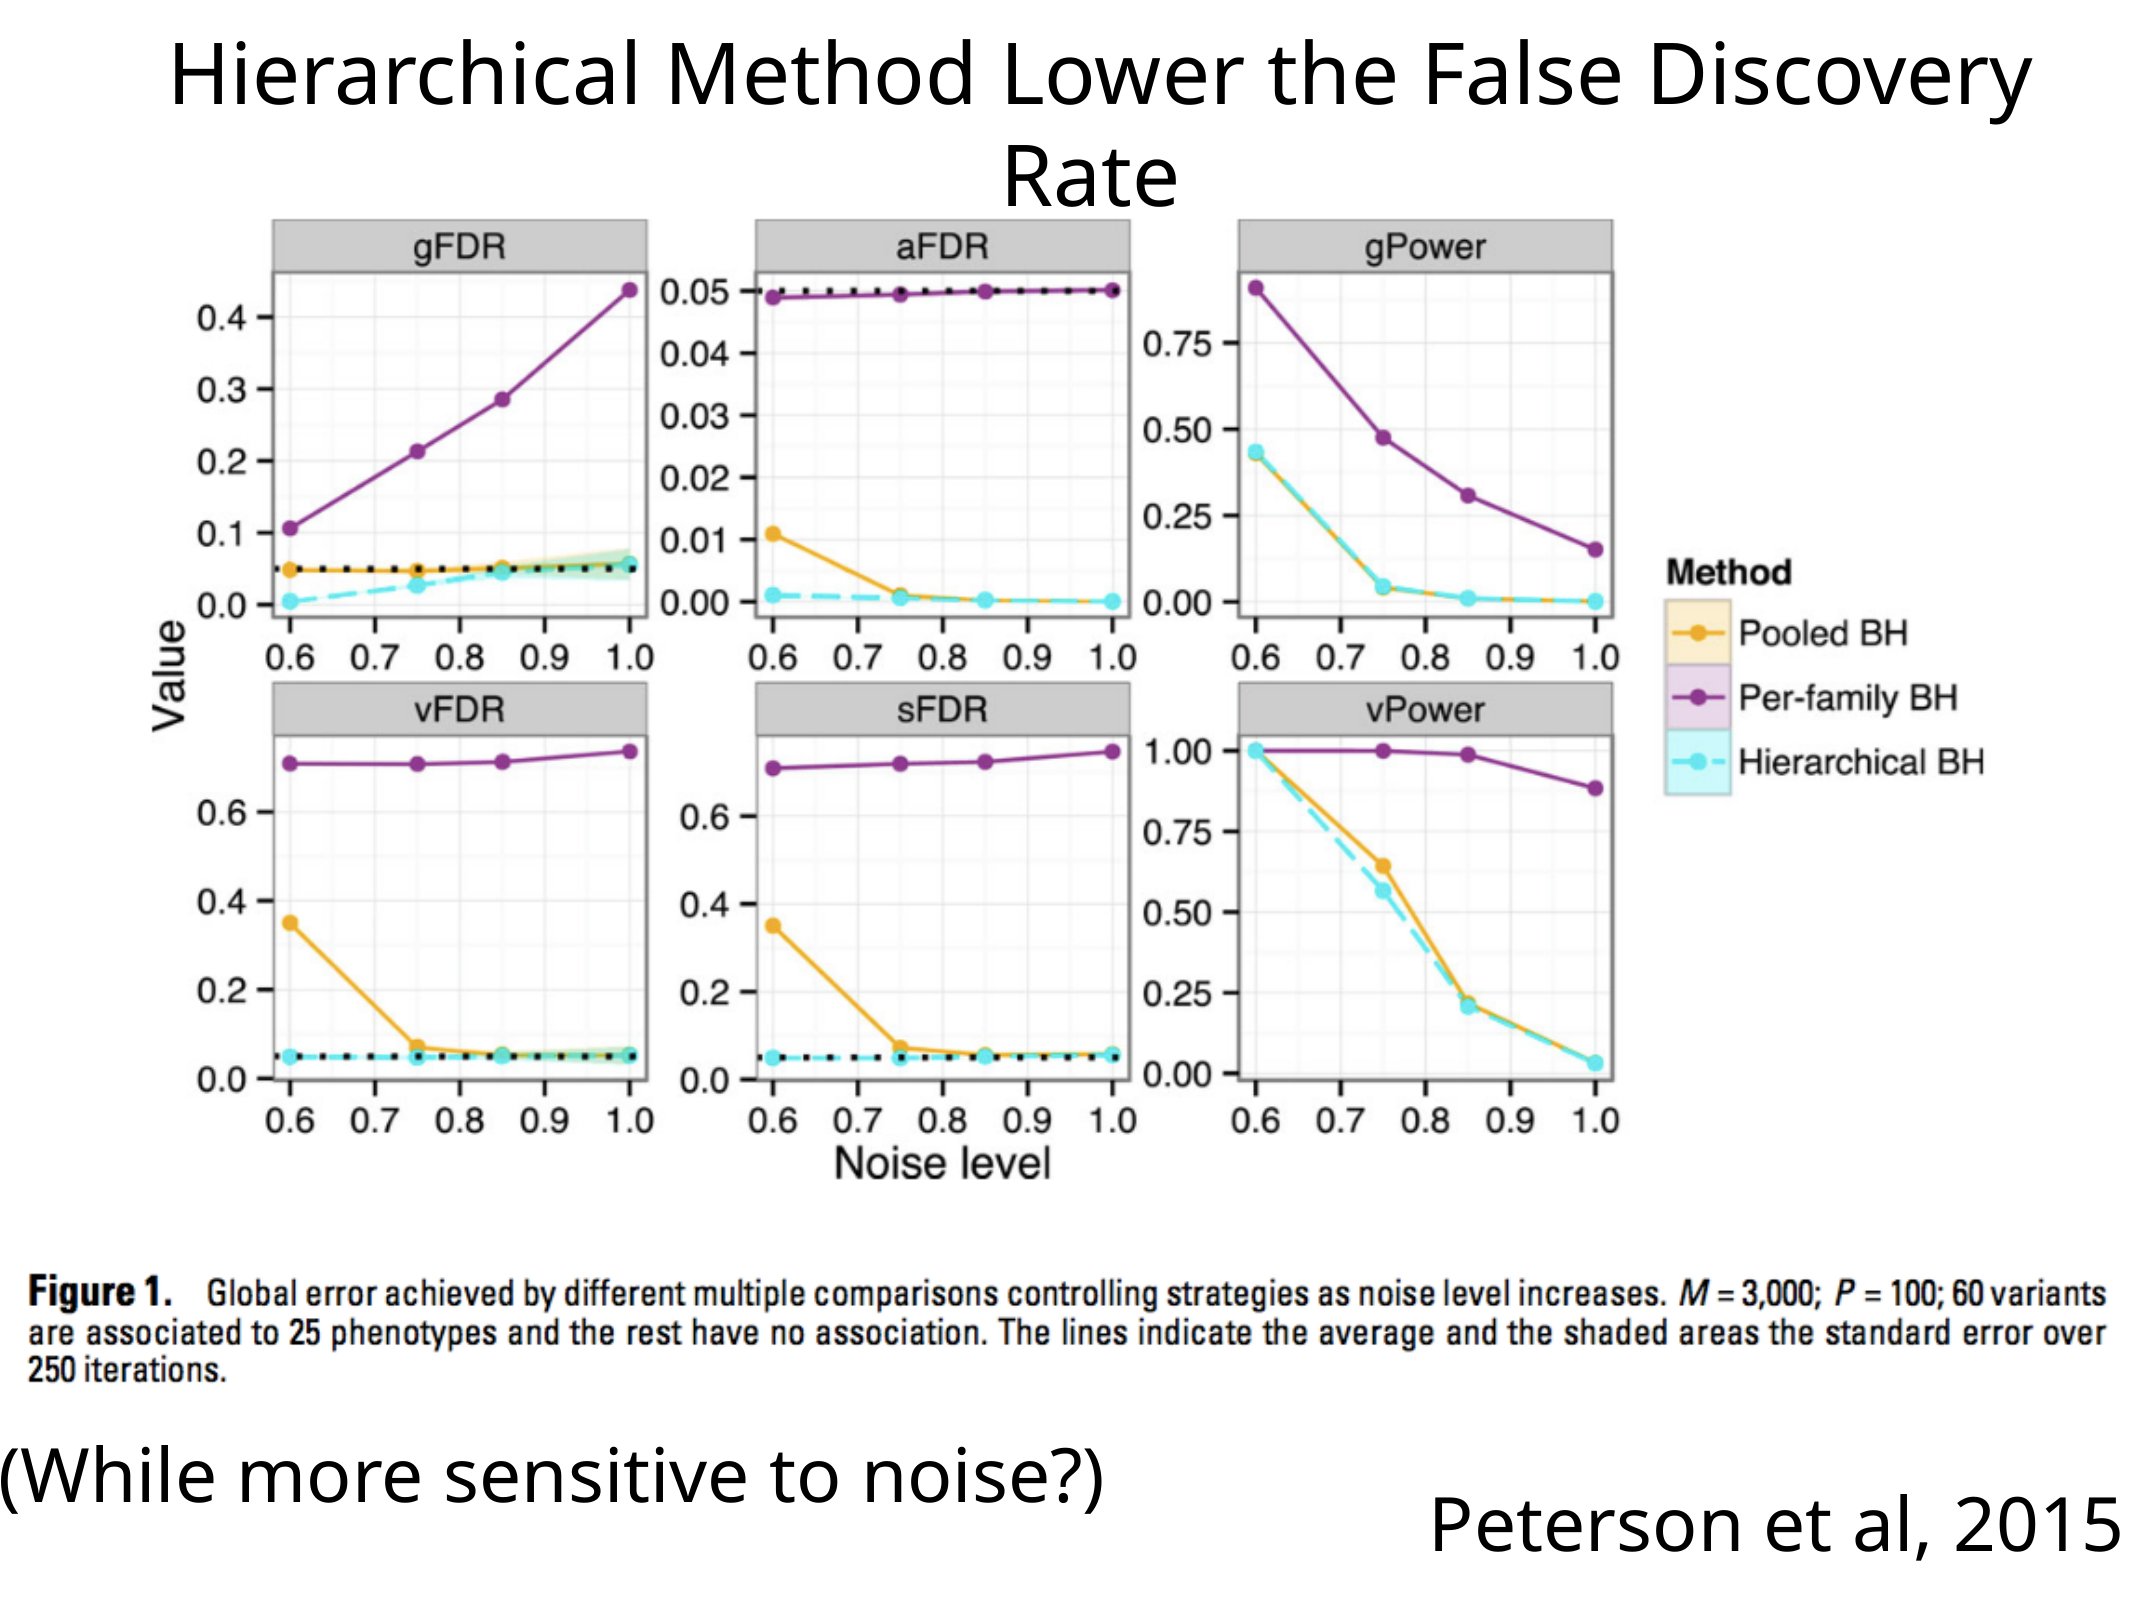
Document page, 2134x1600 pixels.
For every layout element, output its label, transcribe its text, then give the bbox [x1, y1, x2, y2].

text_box Hierarchical Method Lower the False Discovery Rate [86, 10, 2117, 193]
picture [0, 200, 2134, 1400]
text_box Peterson et al, 2015 [1420, 1468, 2134, 1575]
text_box (While more sensitive to noise?) [0, 1419, 1115, 1526]
